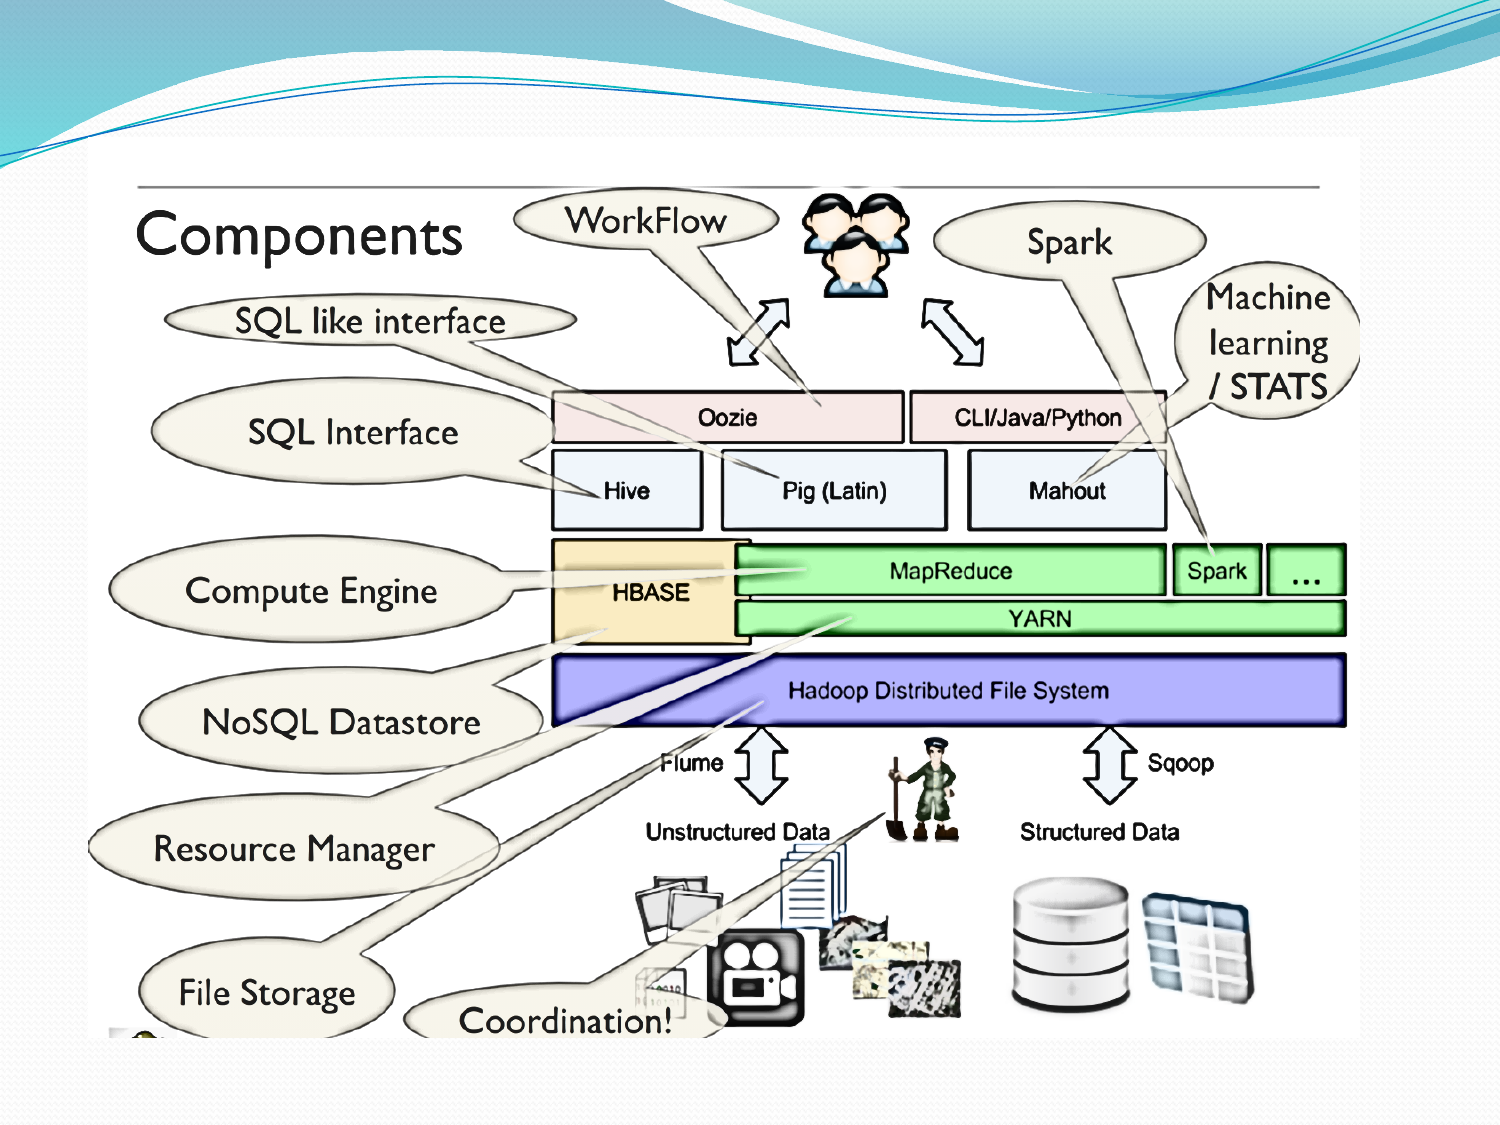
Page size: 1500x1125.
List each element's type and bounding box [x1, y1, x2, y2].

list [88, 136, 1360, 1038]
